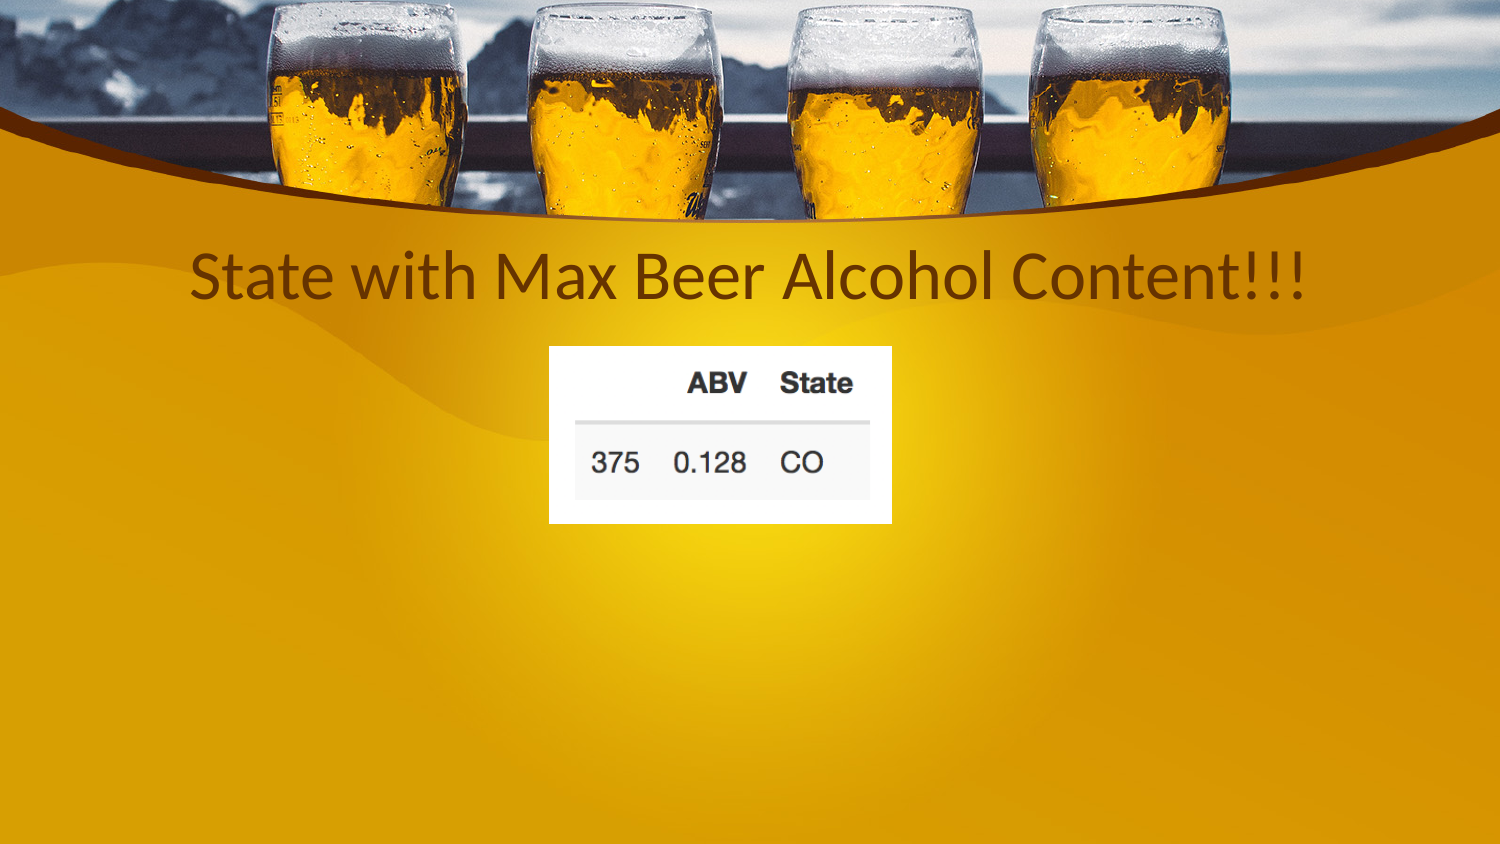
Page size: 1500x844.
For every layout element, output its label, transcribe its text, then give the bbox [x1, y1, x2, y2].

picture [0, 0, 1500, 844]
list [549, 346, 892, 525]
title State with Max Beer Alcohol Content!!! [73, 221, 1427, 322]
